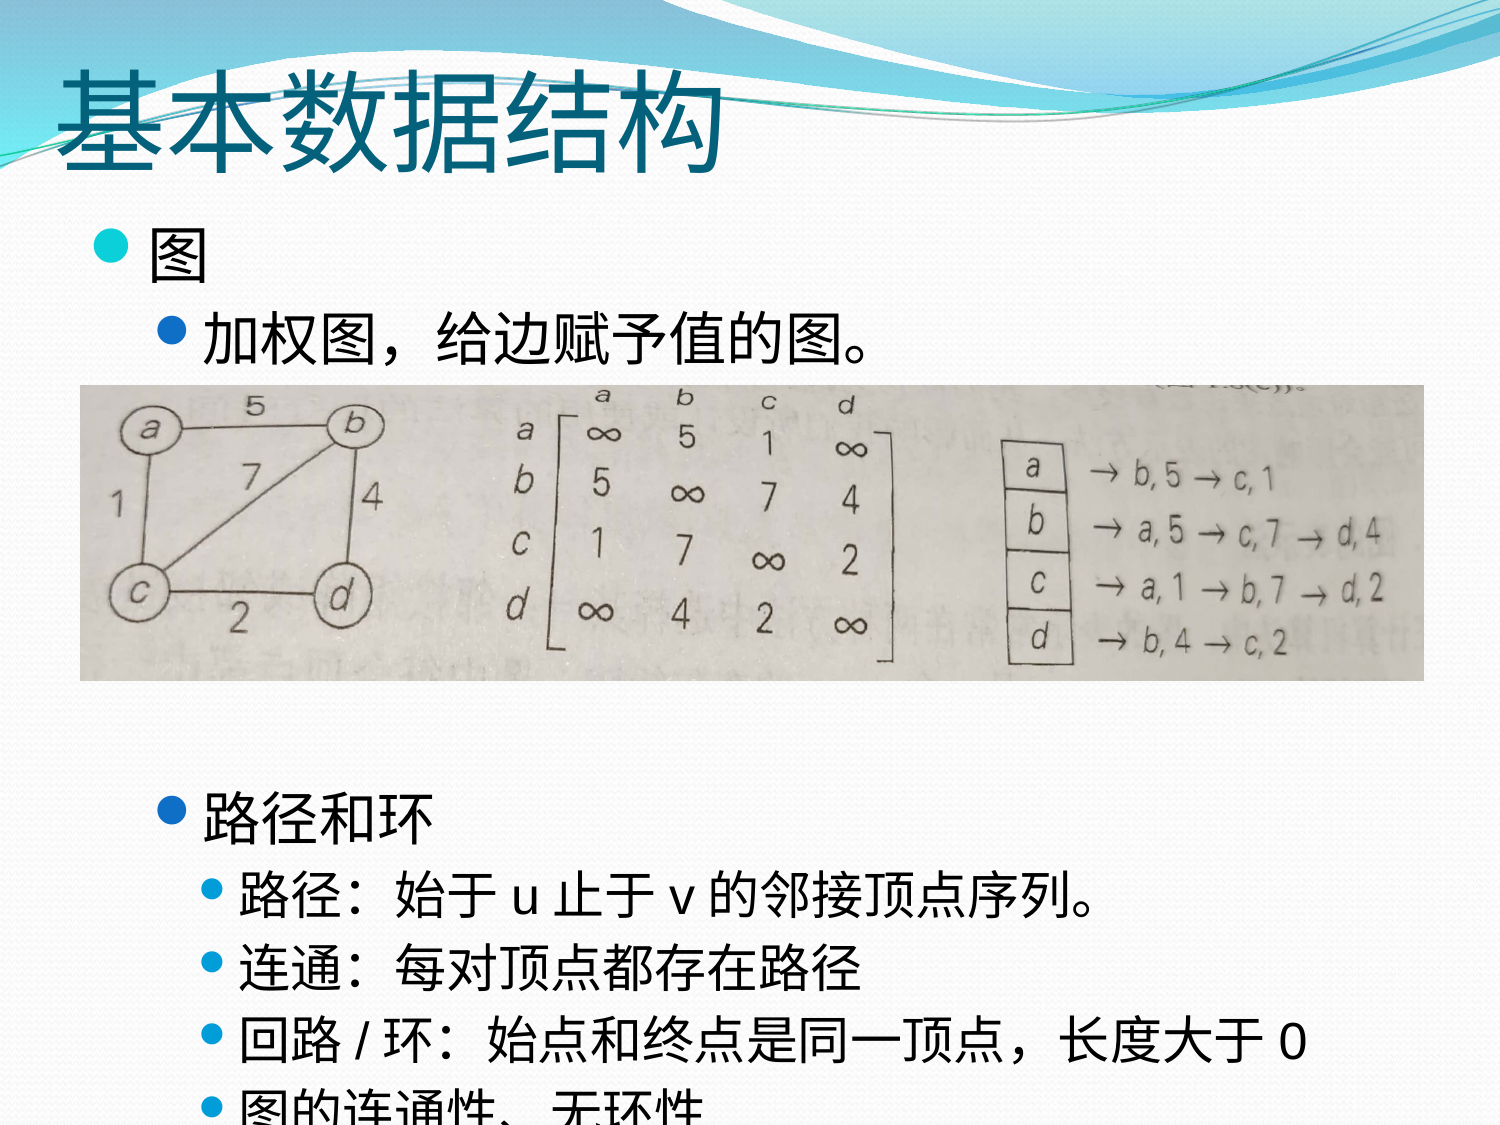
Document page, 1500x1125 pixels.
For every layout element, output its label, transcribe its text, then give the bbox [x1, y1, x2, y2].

picture [0, 0, 1500, 1125]
list 图 加权图，给边赋予值的图。 路径和环 路径：始于u止于v的邻接顶点序列。 连通：每对顶点都存在路径 回路/环：始点和终点是同一顶点，长度大于0 图的连通性、无环性 [73, 207, 1424, 979]
title 基本数据结构 [52, 0, 1404, 188]
